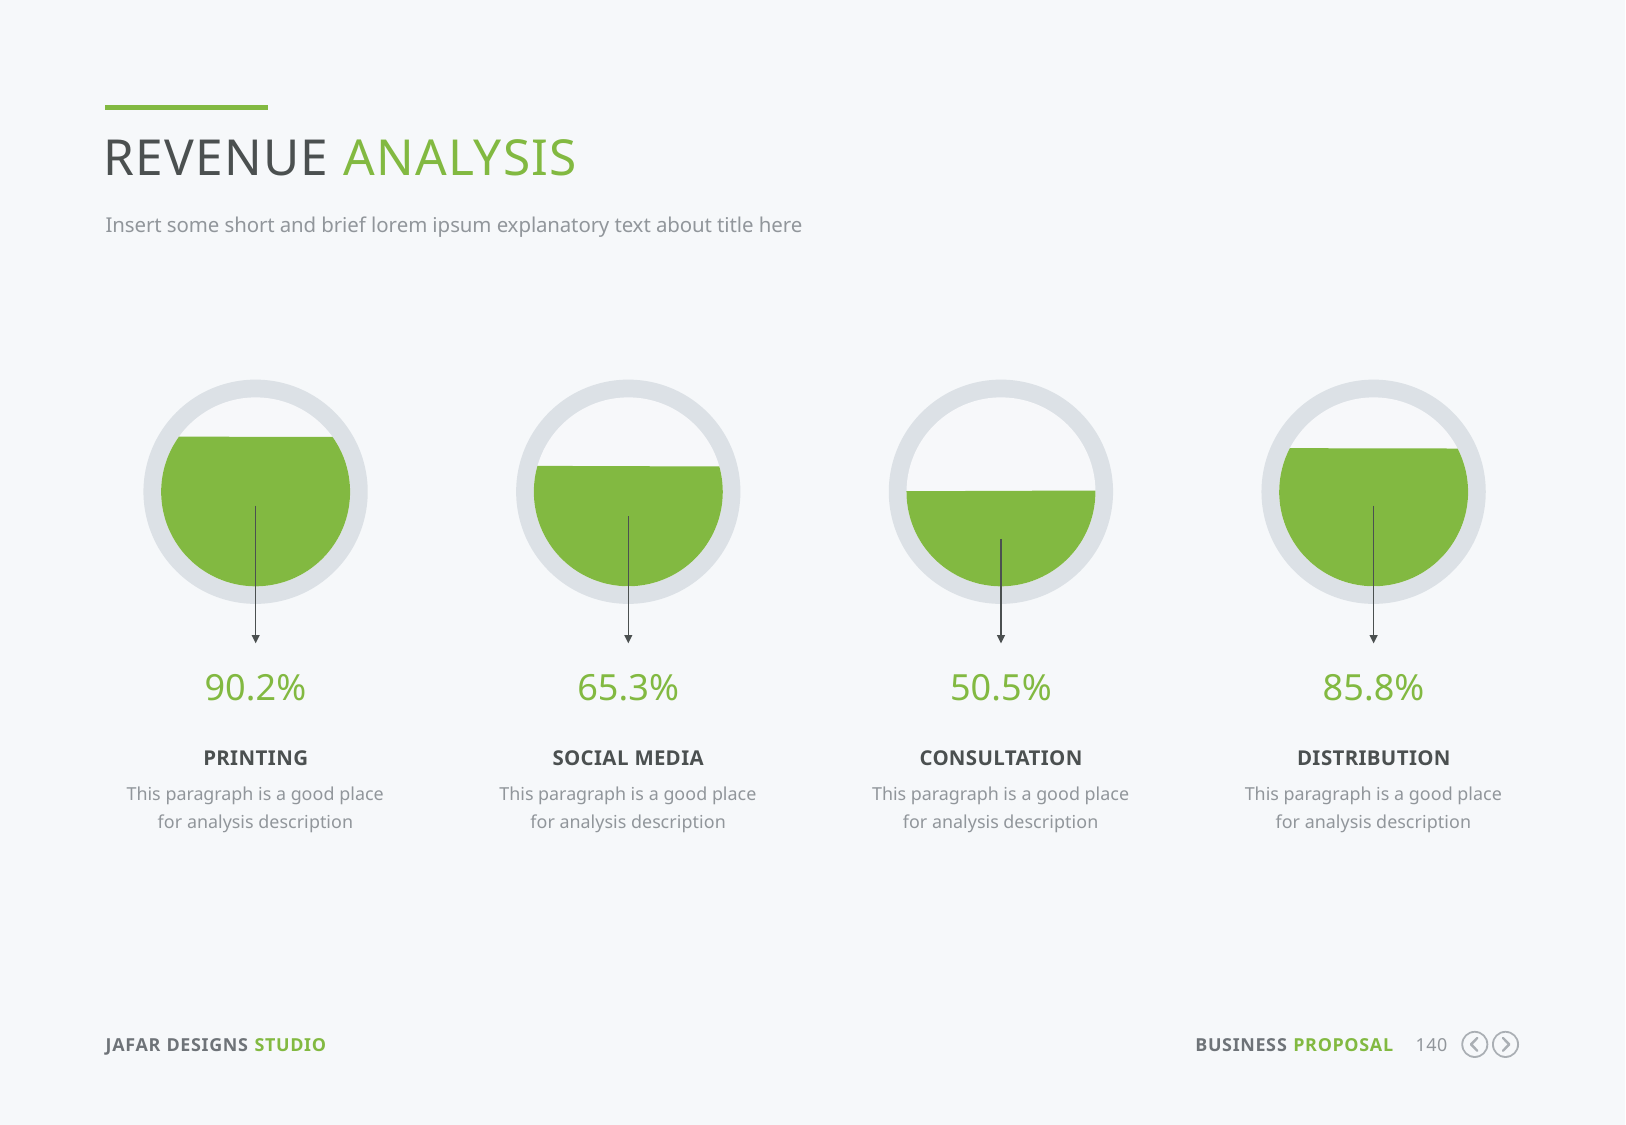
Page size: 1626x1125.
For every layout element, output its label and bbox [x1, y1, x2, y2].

text_box [866, 737, 1136, 833]
text_box [121, 664, 390, 709]
text_box [494, 664, 763, 709]
text_box [143, 379, 368, 644]
text_box [494, 737, 763, 833]
text_box [516, 379, 741, 644]
text_box [1261, 379, 1486, 644]
text_box [1239, 737, 1508, 833]
list [103, 125, 1518, 188]
text_box [866, 664, 1136, 709]
text_box [888, 379, 1114, 644]
list [105, 209, 1519, 241]
text_box [1239, 664, 1508, 709]
text_box [121, 737, 390, 833]
